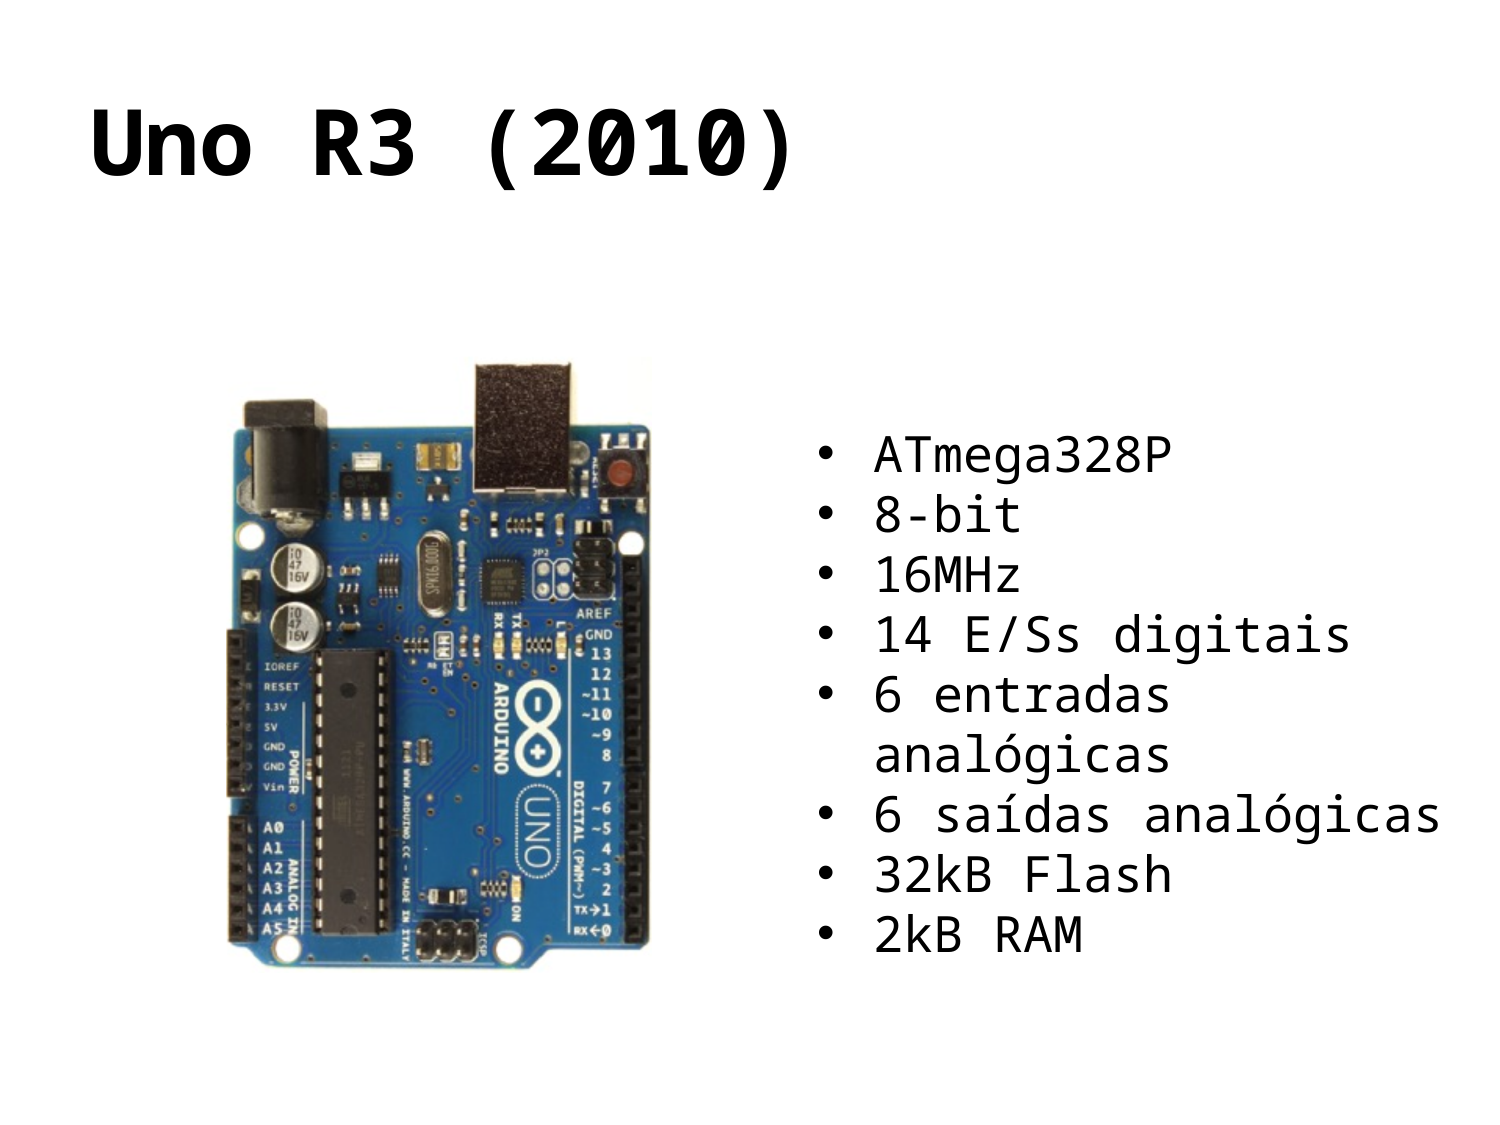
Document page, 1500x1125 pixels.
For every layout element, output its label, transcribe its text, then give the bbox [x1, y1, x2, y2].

picture [130, 358, 748, 972]
title Uno R3 (2010) [75, 45, 1425, 233]
text_box ATmega328P 8-bit 16MHz 14 E/Ss digitais 6 entradas analógicas 6 saídas analógicas 32kB Flash 2kB RAM [802, 414, 1500, 970]
